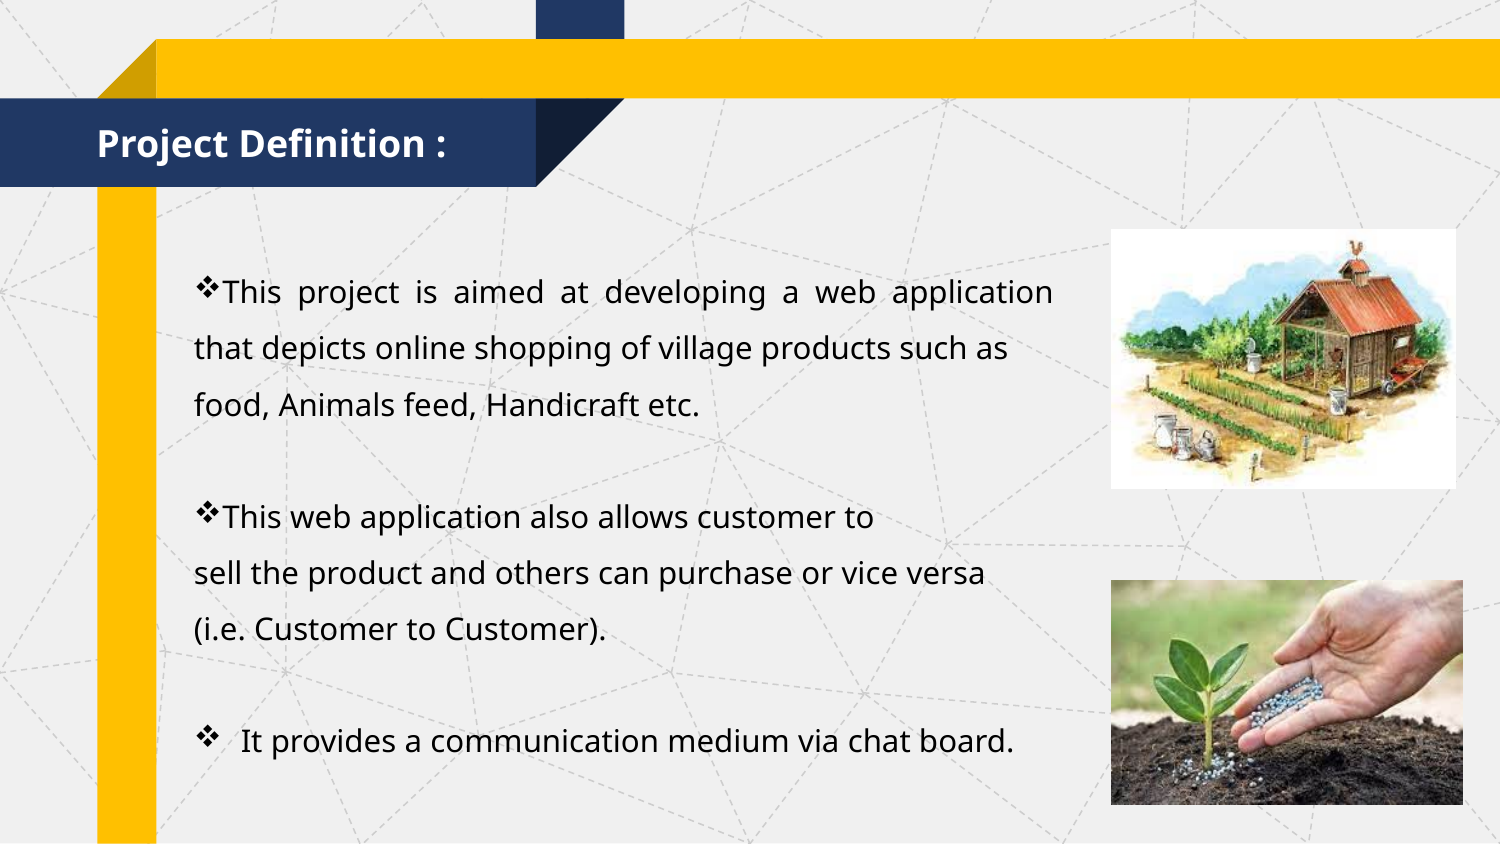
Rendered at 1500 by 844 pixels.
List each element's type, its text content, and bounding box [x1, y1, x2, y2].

text_box [535, 0, 625, 39]
picture [1111, 229, 1456, 489]
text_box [97, 39, 1500, 99]
text_box This project is aimed at developing a web application that depicts online shopping of village products such as food, Animals feed, Handicraft etc. This web application also allows customer to sell the product and others can purchase or vice versa (i.e. Customer to Customer). It provides a communication medium via chat board. [178, 246, 1070, 823]
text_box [0, 98, 625, 187]
text_box [97, 187, 157, 844]
picture [1111, 580, 1463, 805]
